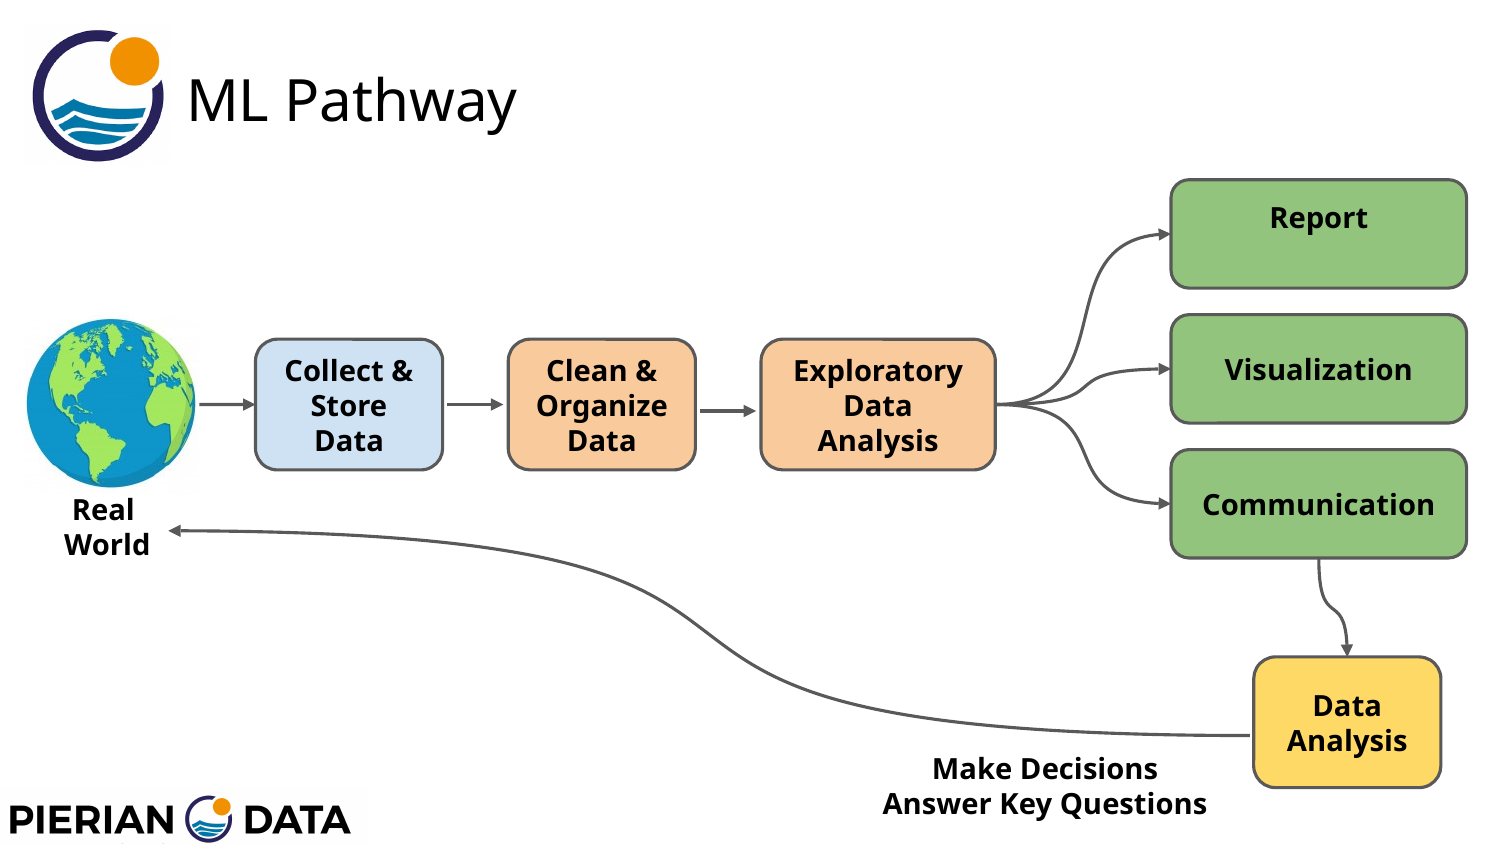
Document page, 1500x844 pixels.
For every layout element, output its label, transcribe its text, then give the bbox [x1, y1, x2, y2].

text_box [995, 368, 1172, 404]
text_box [995, 233, 1172, 368]
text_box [1283, 592, 1383, 622]
text_box Clean & Organize Data [508, 339, 696, 470]
text_box Communication [1171, 449, 1467, 558]
text_box Visualization [1176, 314, 1467, 424]
text_box Report [1171, 179, 1467, 289]
text_box Exploratory Data Analysis [760, 339, 989, 470]
picture [24, 24, 172, 167]
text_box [995, 404, 1172, 505]
text_box Make Decisions Answer Key Questions [815, 735, 1276, 781]
title ML Pathway [176, 48, 1449, 143]
picture [0, 787, 368, 844]
picture [24, 315, 200, 494]
text_box Real World [39, 502, 176, 522]
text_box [168, 530, 1251, 736]
text_box Data Analysis [1254, 656, 1441, 788]
text_box Collect & Store Data [255, 339, 443, 470]
